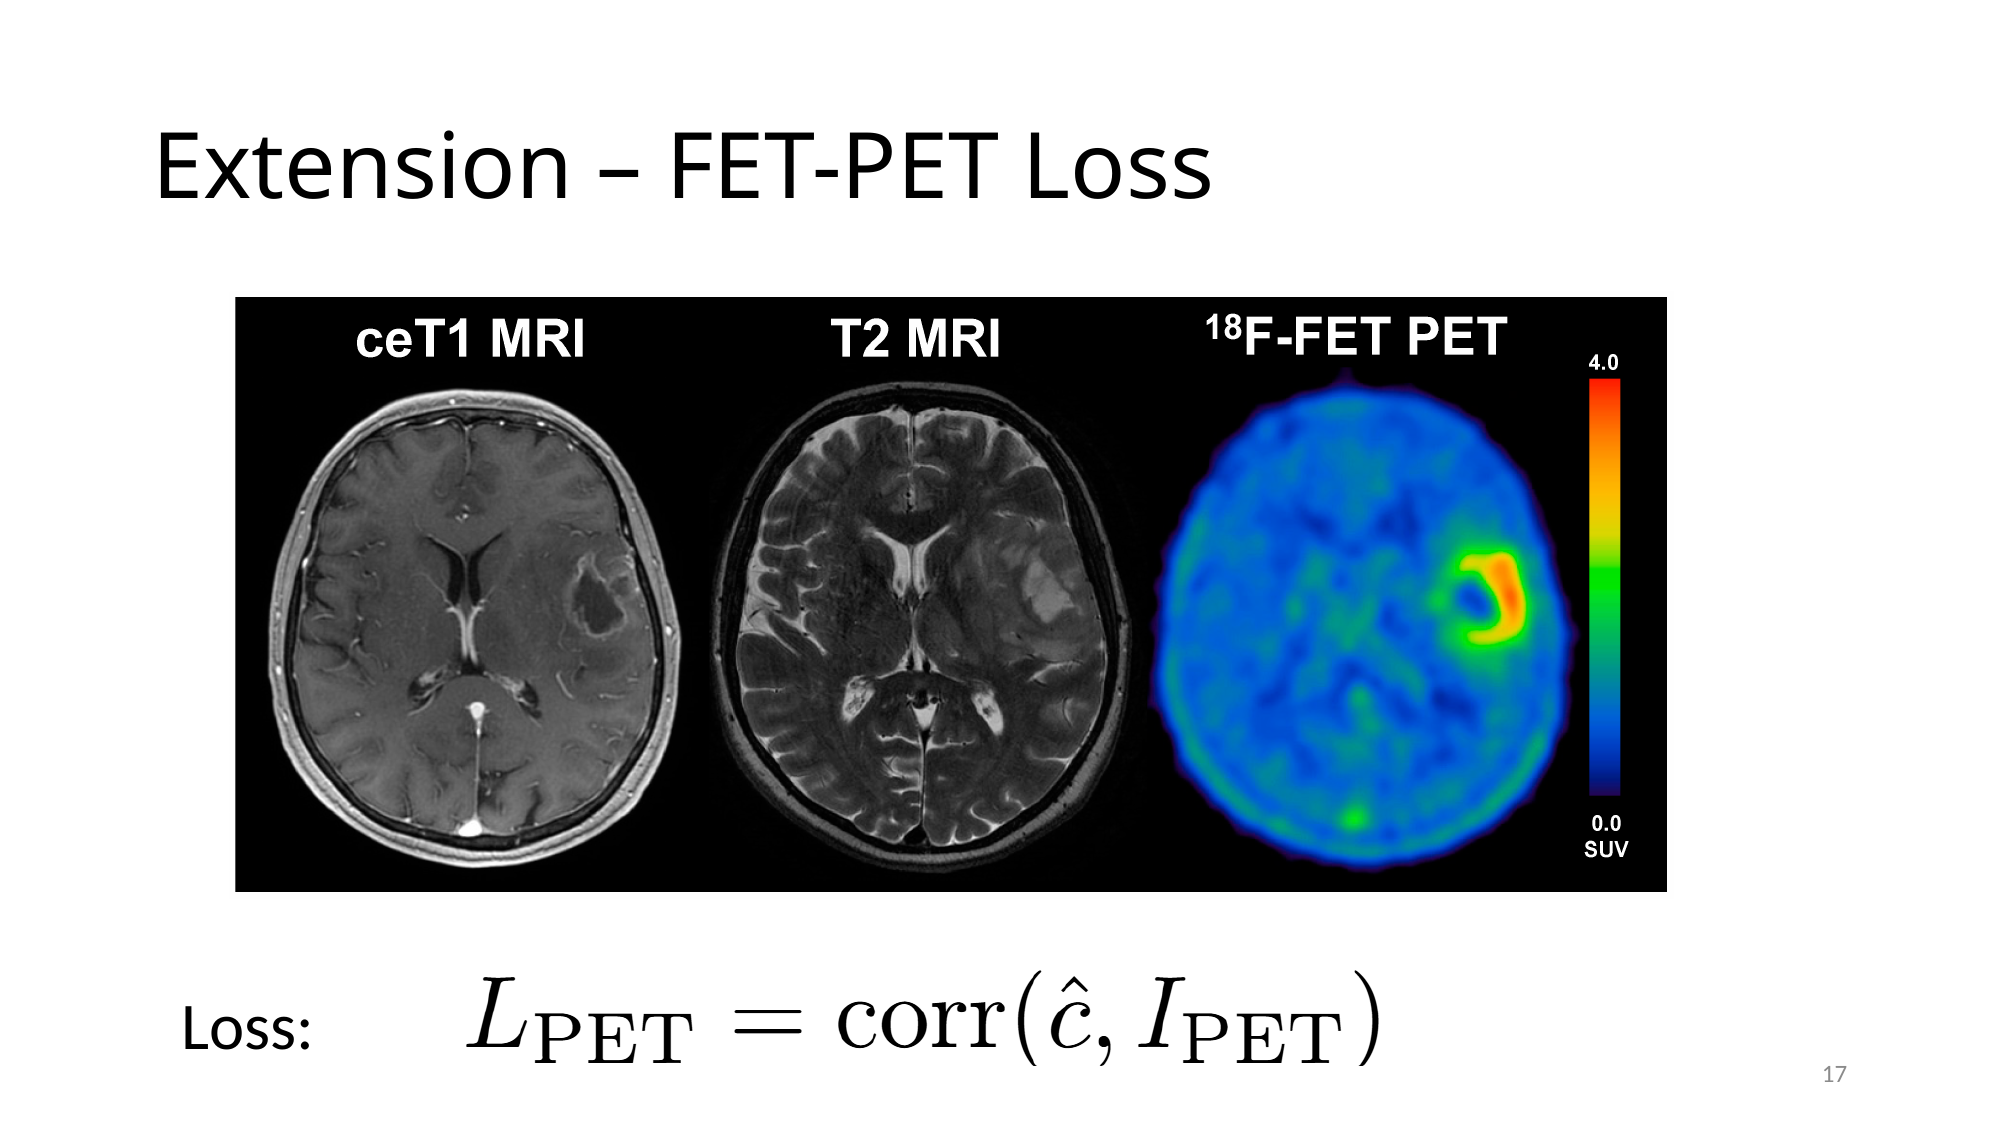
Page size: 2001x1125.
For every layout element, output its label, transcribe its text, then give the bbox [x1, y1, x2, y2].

text_box Loss: [50, 975, 431, 1071]
slide_number 17 [1412, 1042, 1863, 1103]
picture [456, 957, 1387, 1066]
picture [229, 291, 1674, 899]
title Extension – FET-PET Loss [137, 59, 1863, 278]
